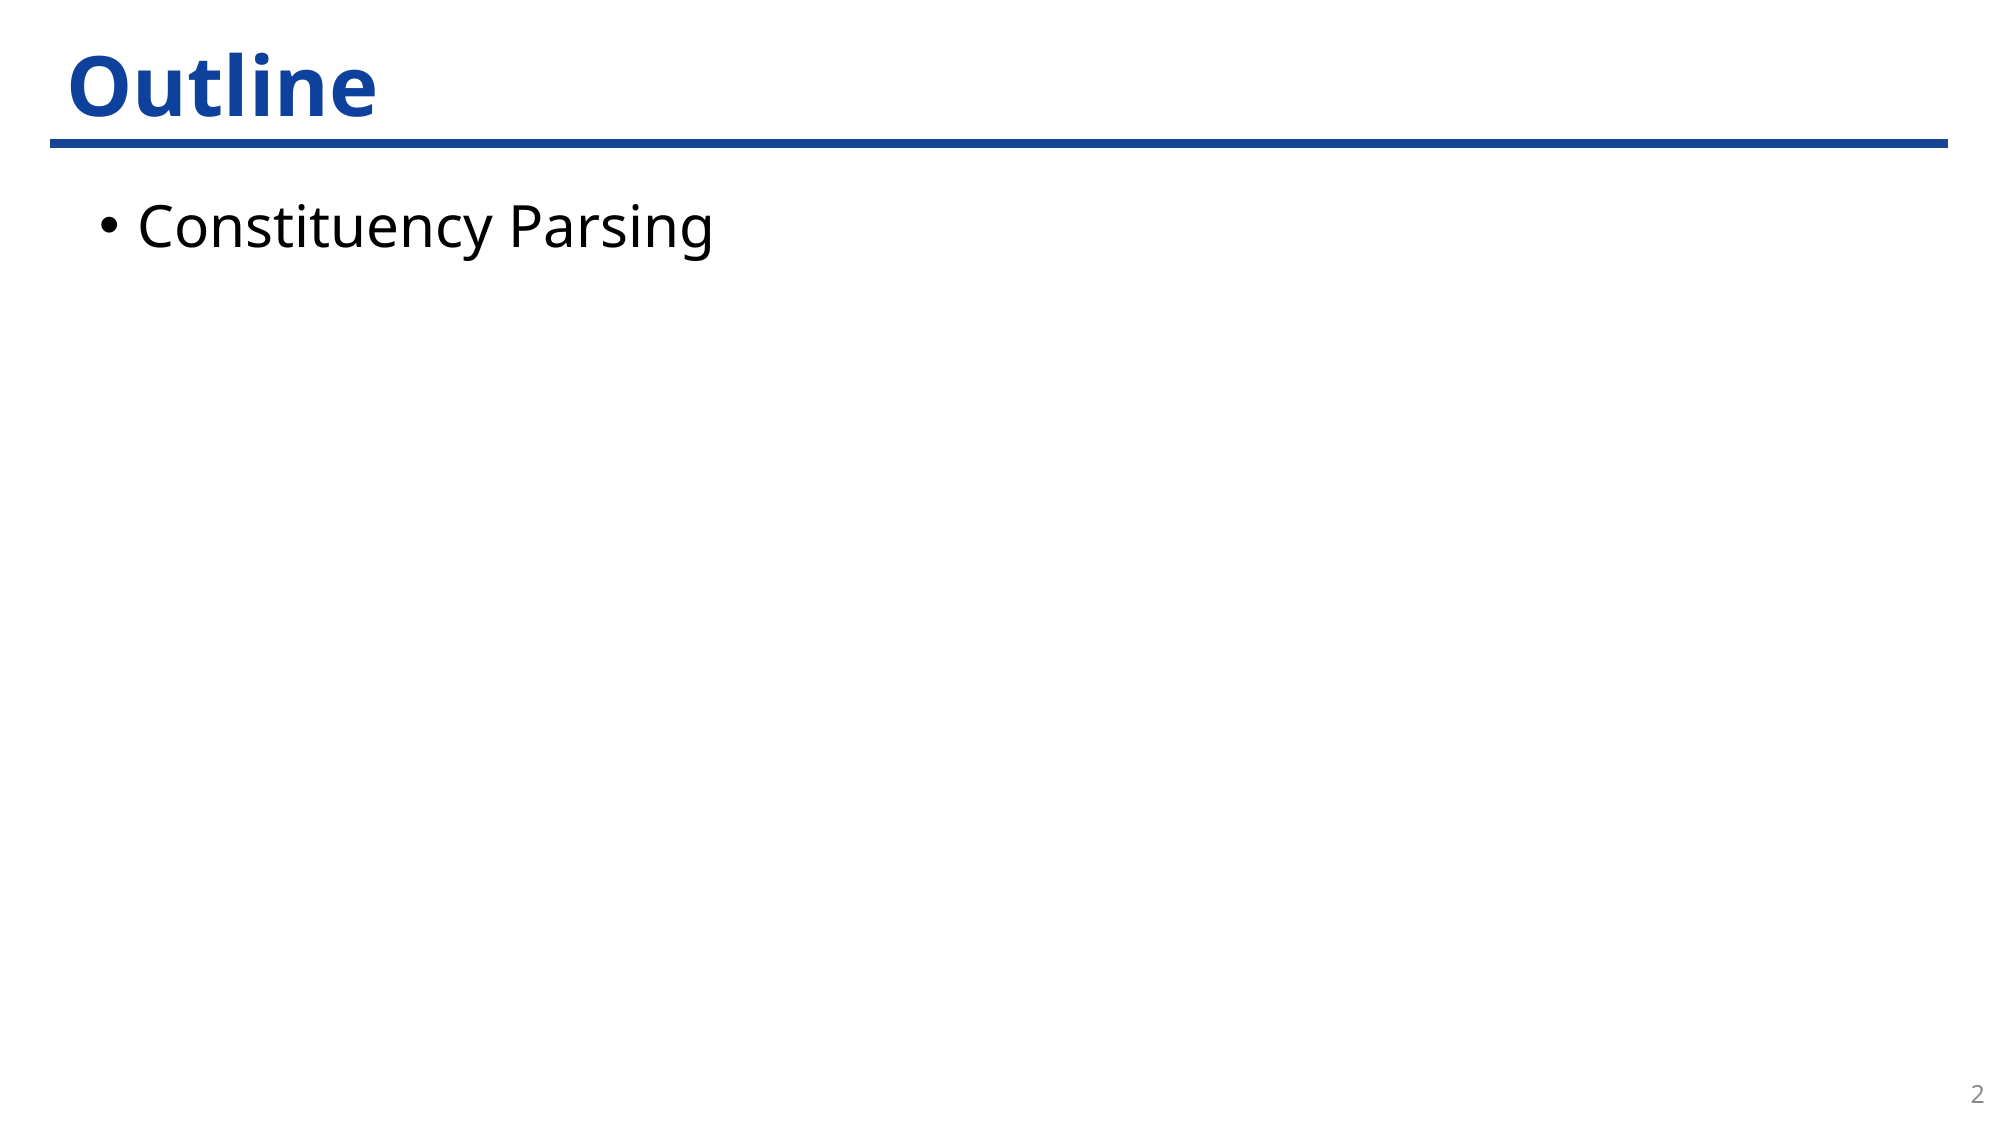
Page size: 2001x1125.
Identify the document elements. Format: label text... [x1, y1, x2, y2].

slide_number 2 [1899, 1065, 2000, 1125]
list Constituency Parsing [84, 181, 1900, 563]
title Outline [51, 39, 1947, 140]
